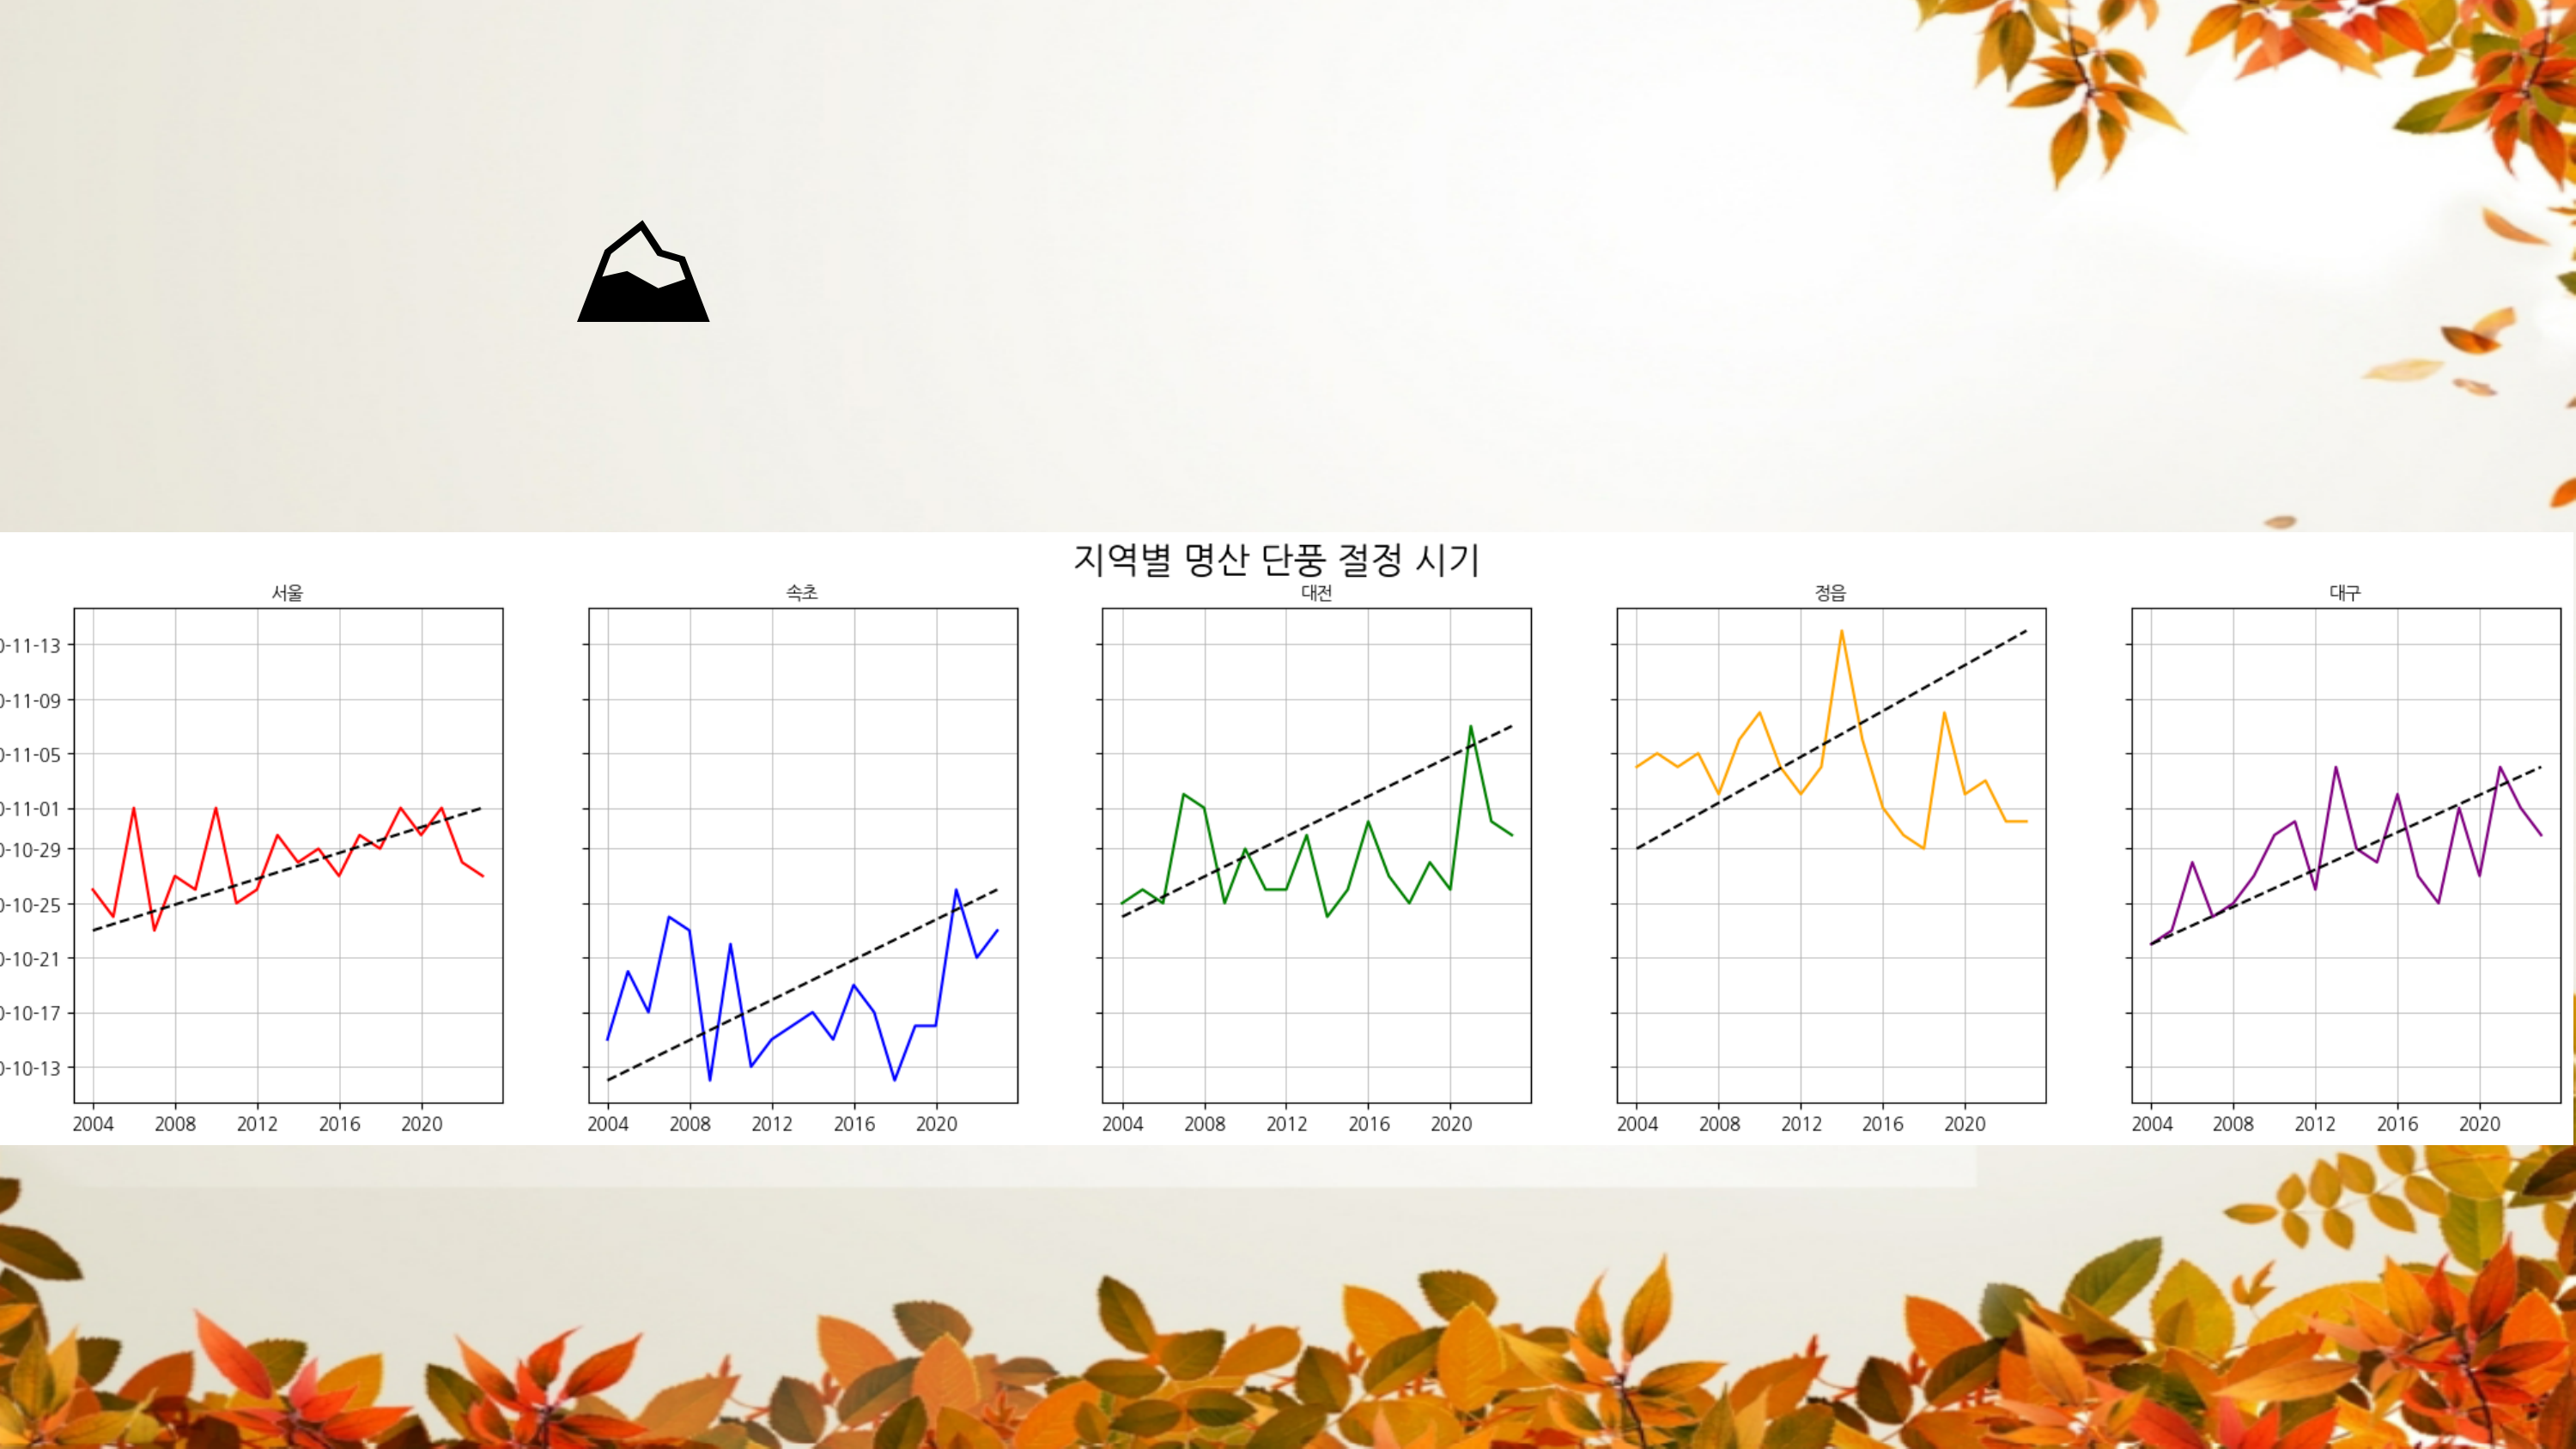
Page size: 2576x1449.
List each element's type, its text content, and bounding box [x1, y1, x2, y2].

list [0, 532, 2574, 1146]
picture [0, 0, 2576, 1449]
title ⛰️ [64, 187, 1224, 349]
